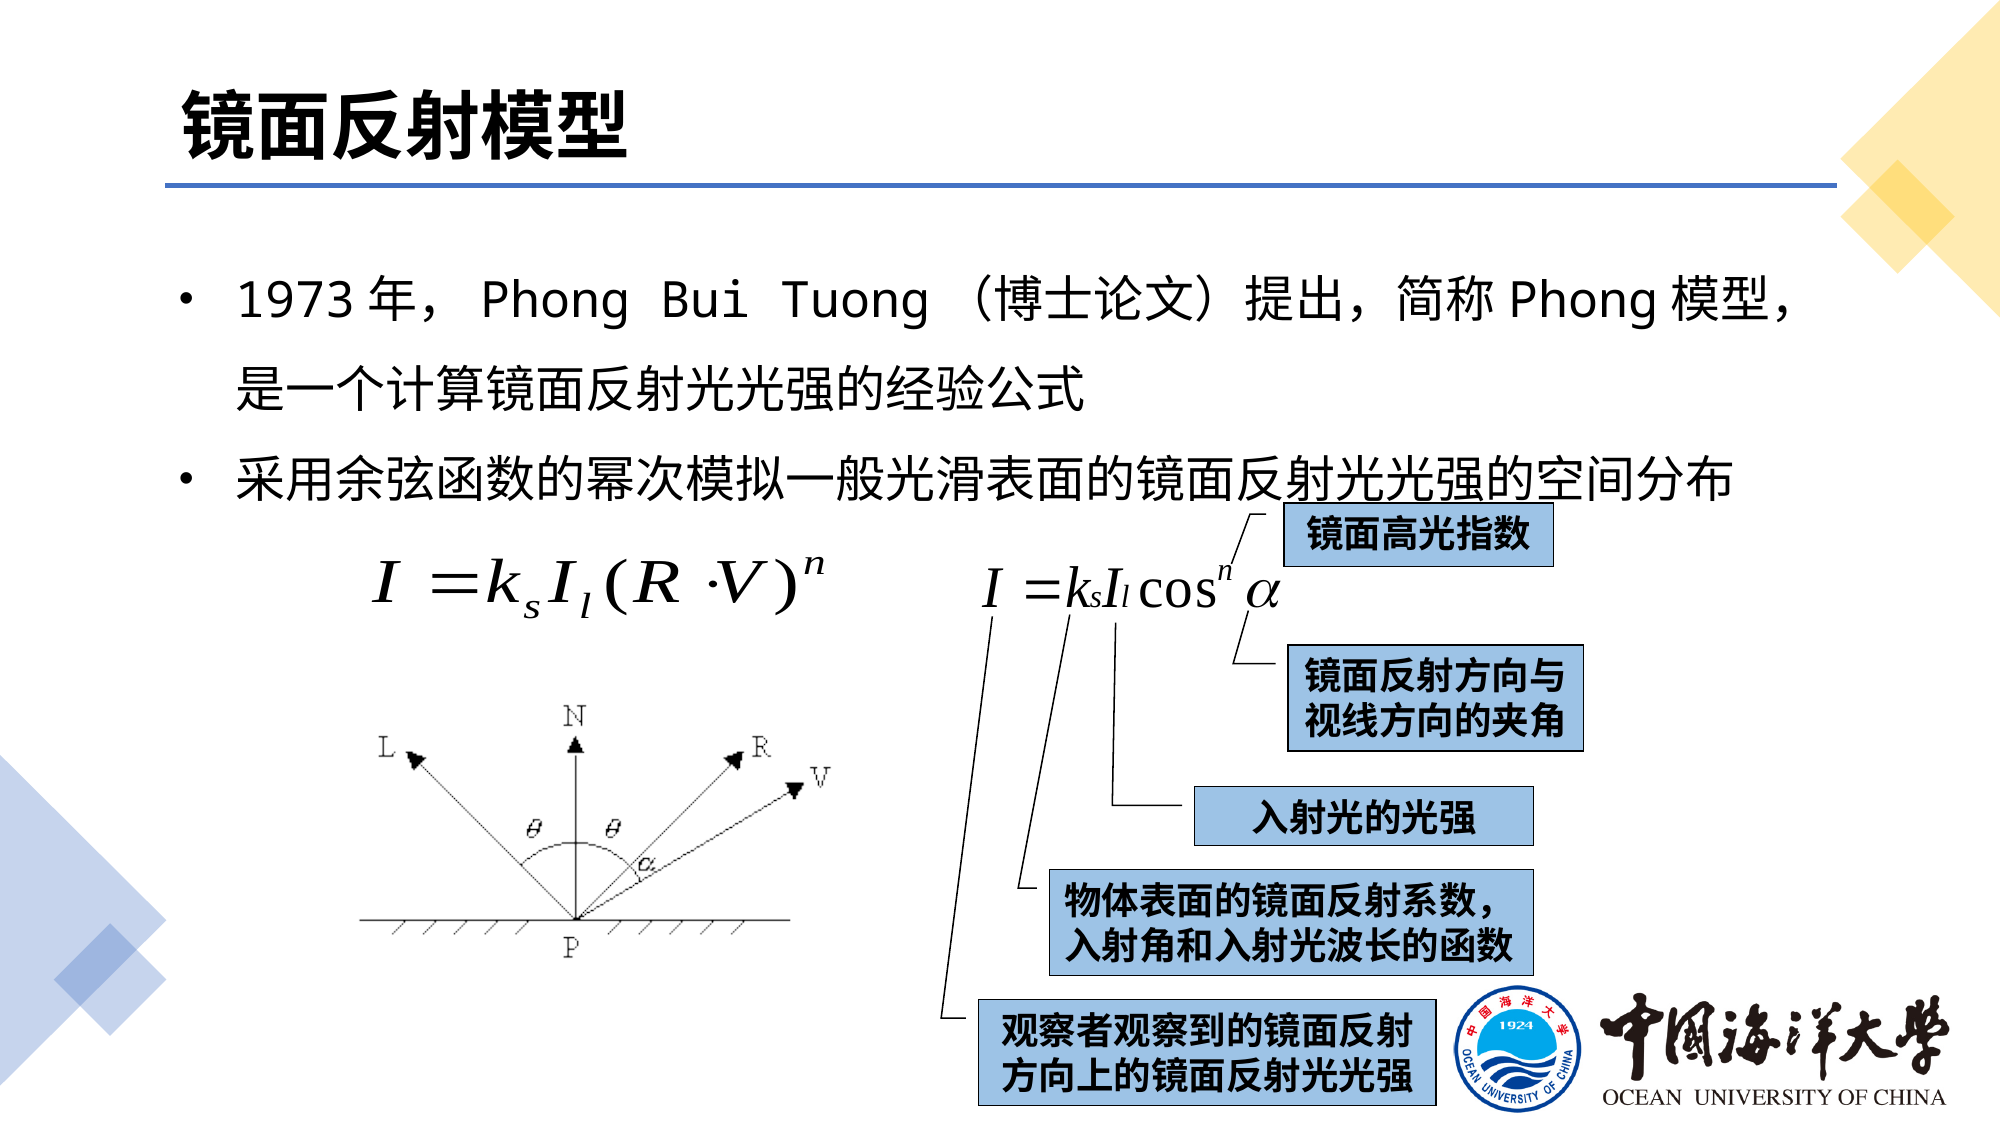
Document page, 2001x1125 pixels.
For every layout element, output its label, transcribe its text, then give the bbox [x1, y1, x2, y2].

text_box 镜面反射方向与视线方向的夹角 [1288, 645, 1584, 752]
text_box 镜面反射模型 [165, 71, 1458, 176]
text_box 镜面高光指数 [1283, 502, 1554, 567]
text_box [0, 0, 2000, 1125]
text_box 物体表面的镜面反射系数，入射角和入射光波长的函数 [1049, 869, 1534, 976]
picture [1414, 977, 2000, 1125]
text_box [971, 542, 1294, 624]
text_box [0, 754, 167, 1086]
picture [323, 688, 843, 968]
text_box 1973年，Phong Bui Tuong（博士论文）提出，简称Phong模型，是一个计算镜面反射光光强的经验公式 采用余弦函数的幂次模拟一般光滑表面的镜面反射光光强的空间分布 [164, 230, 1836, 516]
text_box 入射光的光强 [1194, 786, 1534, 846]
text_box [1840, 0, 2000, 318]
text_box 观察者观察到的镜面反射方向上的镜面反射光光强 [978, 999, 1414, 1106]
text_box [358, 534, 838, 634]
